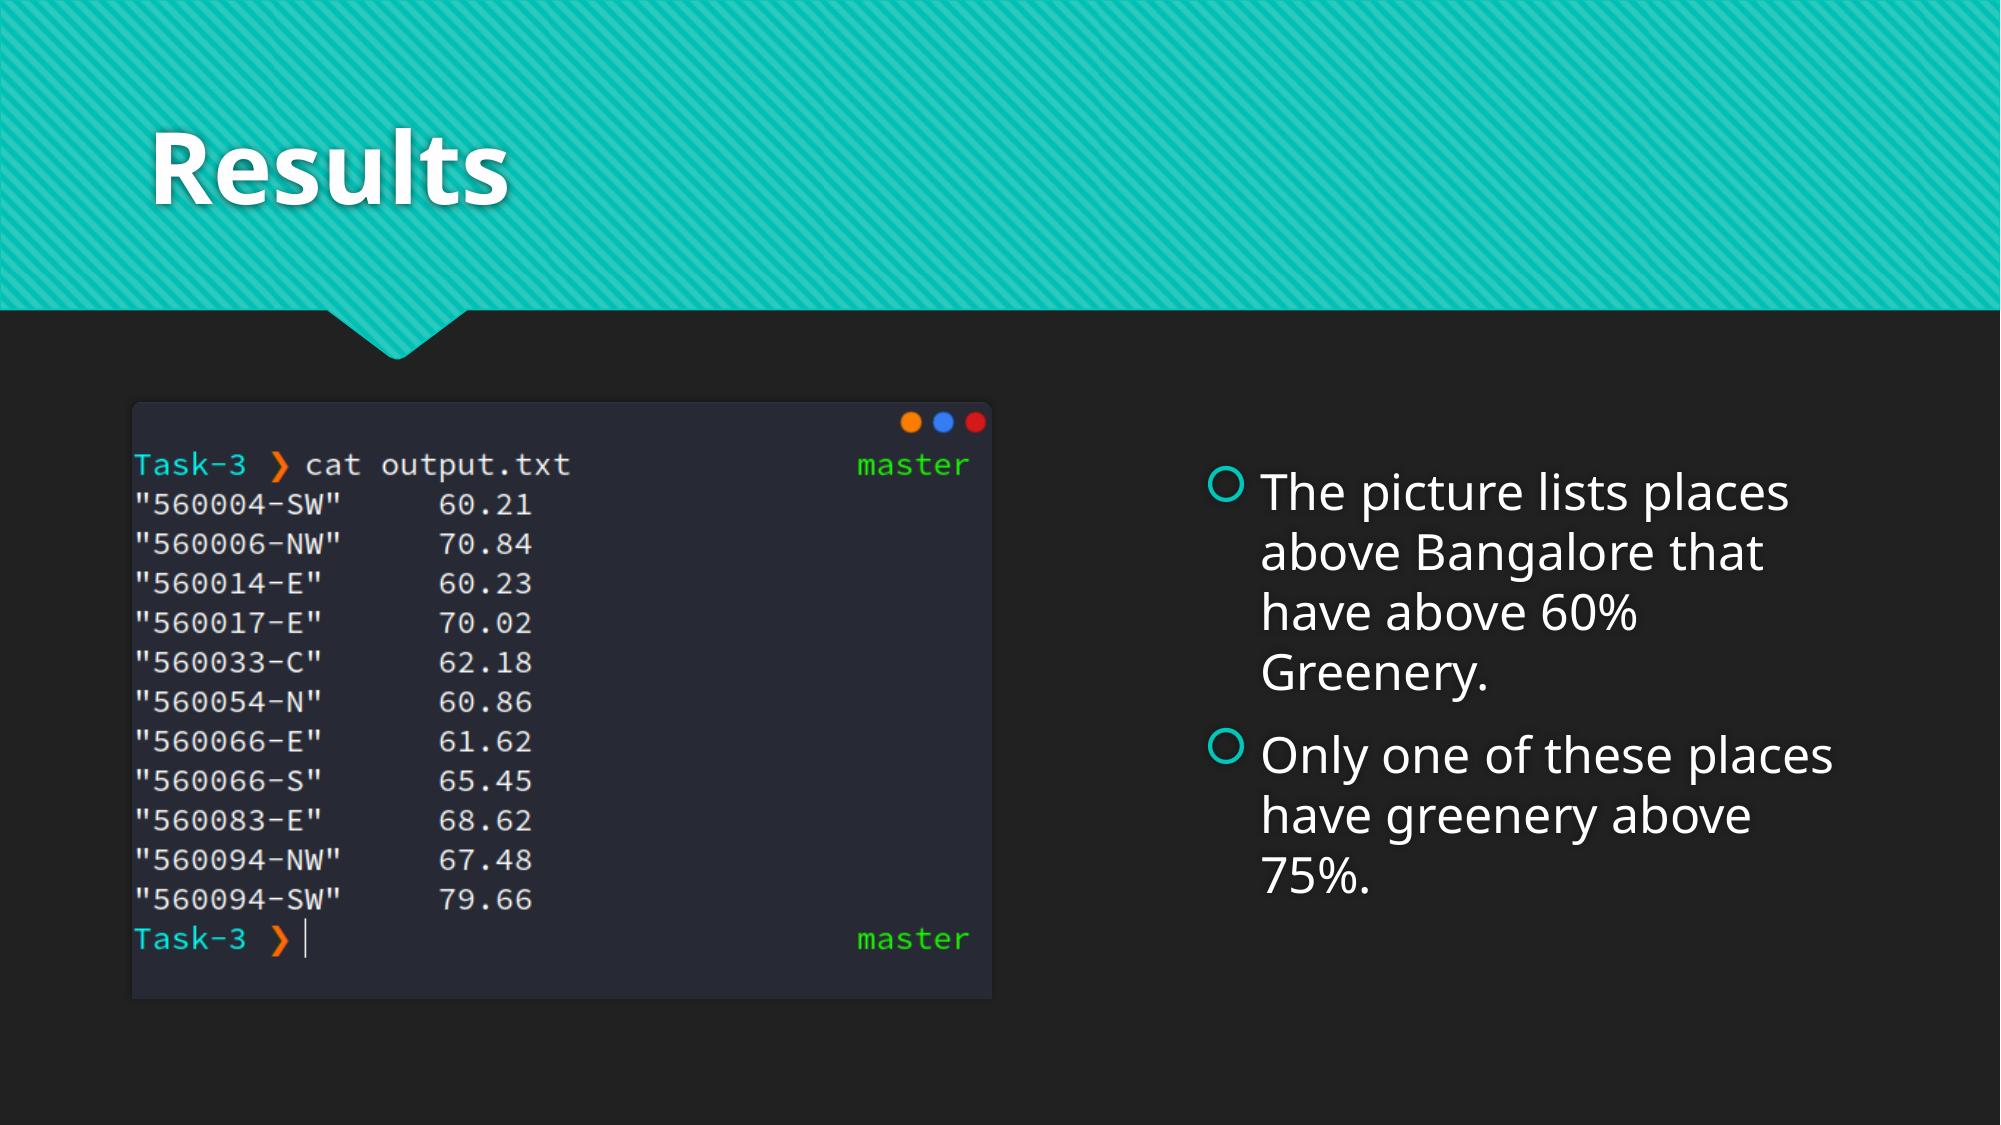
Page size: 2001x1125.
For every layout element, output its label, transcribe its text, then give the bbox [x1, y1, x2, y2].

picture [132, 402, 992, 1000]
list The picture lists places above Bangalore that have above 60% Greenery. Only one of these places have greenery above 75%. [1188, 364, 1868, 999]
title Results [132, 73, 1868, 233]
